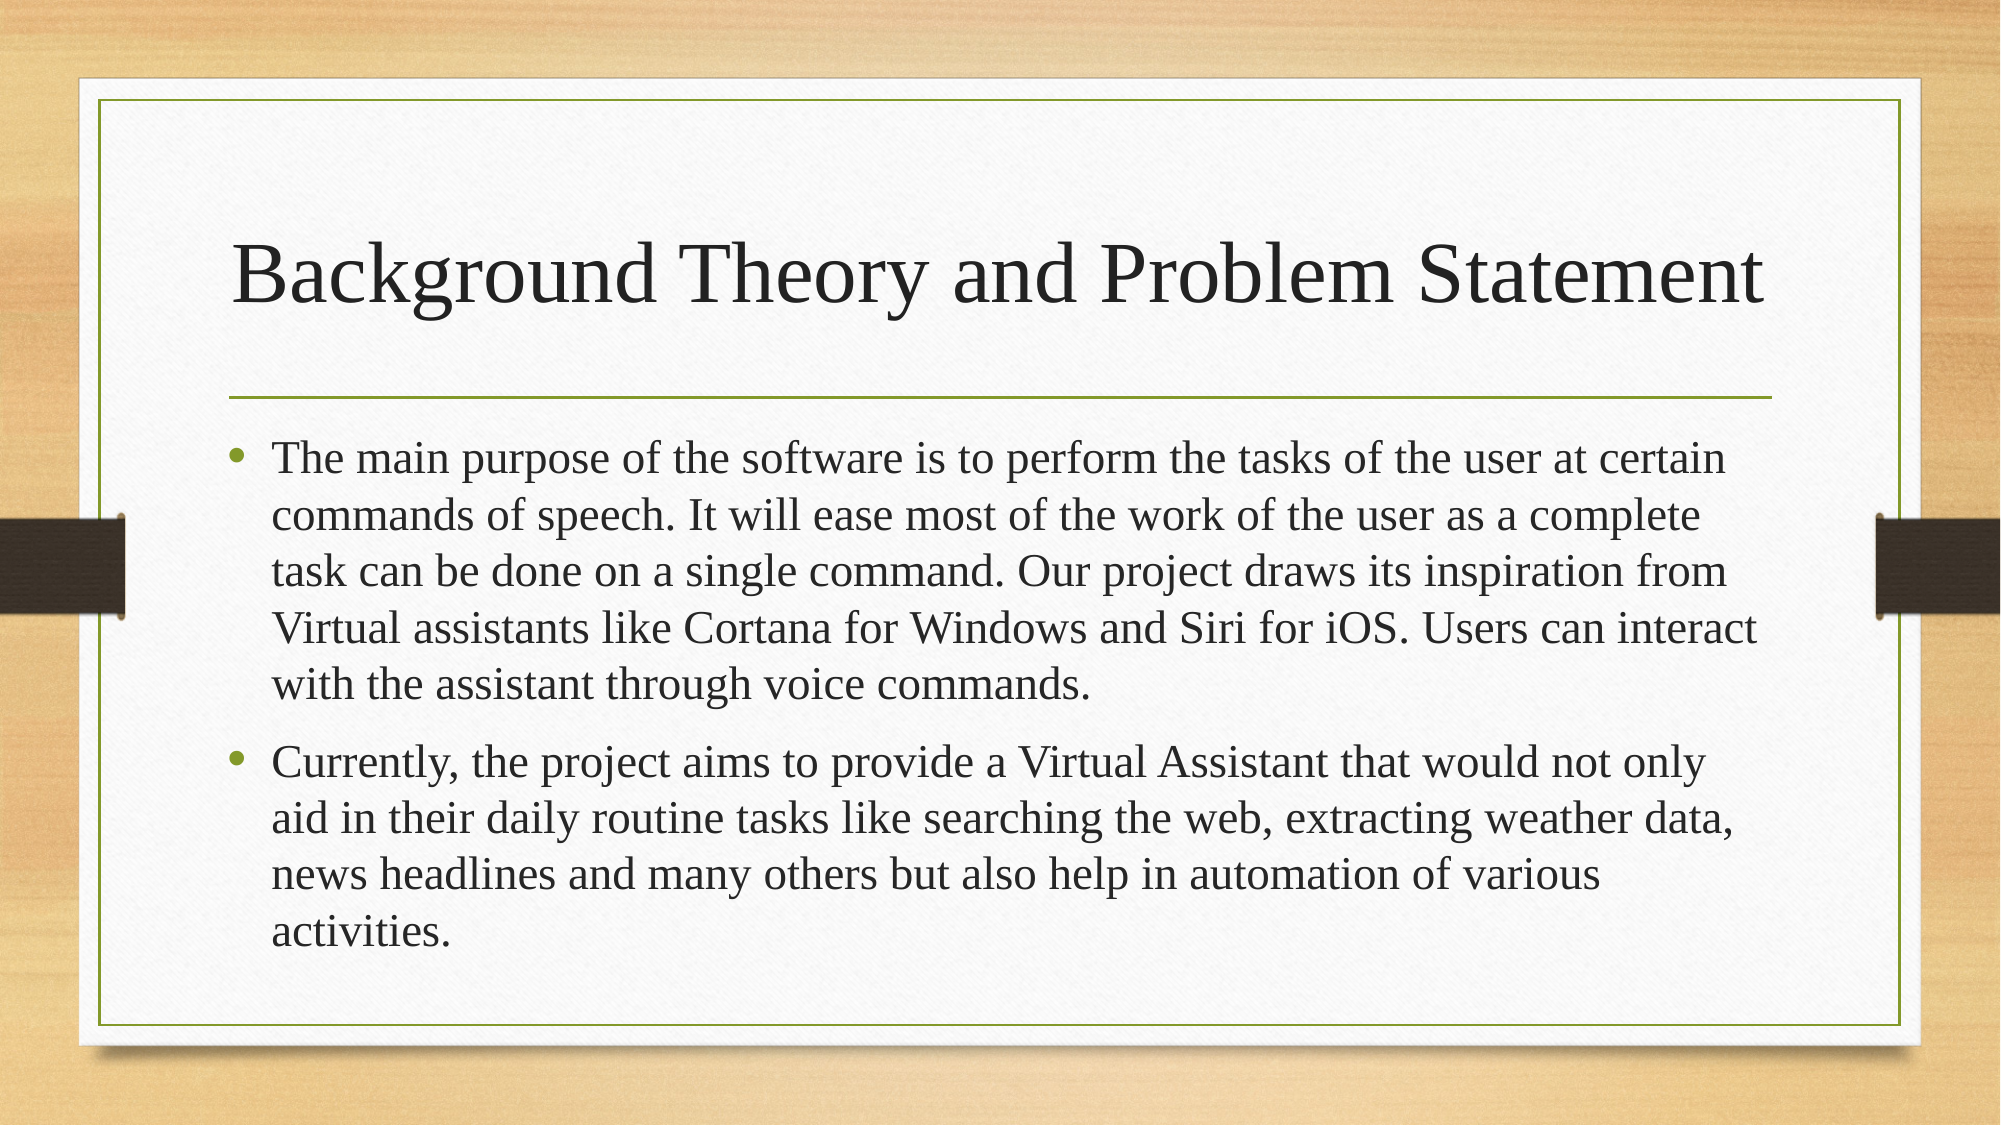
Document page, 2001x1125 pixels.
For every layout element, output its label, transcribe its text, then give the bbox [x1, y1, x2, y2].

picture [0, 0, 2001, 1125]
list The main purpose of the software is to perform the tasks of the user at certain commands of speech. It will ease most of the work of the user as a complete task can be done on a single command. Our project draws its inspiration from Virtual assistants like Cortana for Windows and Siri for iOS. Users can interact with the assistant through voice commands. Currently, the project aims to provide a Virtual Assistant that would not only aid in their daily routine tasks like searching the web, extracting weather data, news headlines and many others but also help in automation of various activities. [212, 419, 1788, 964]
title Background Theory and Problem Statement [212, 161, 1788, 375]
